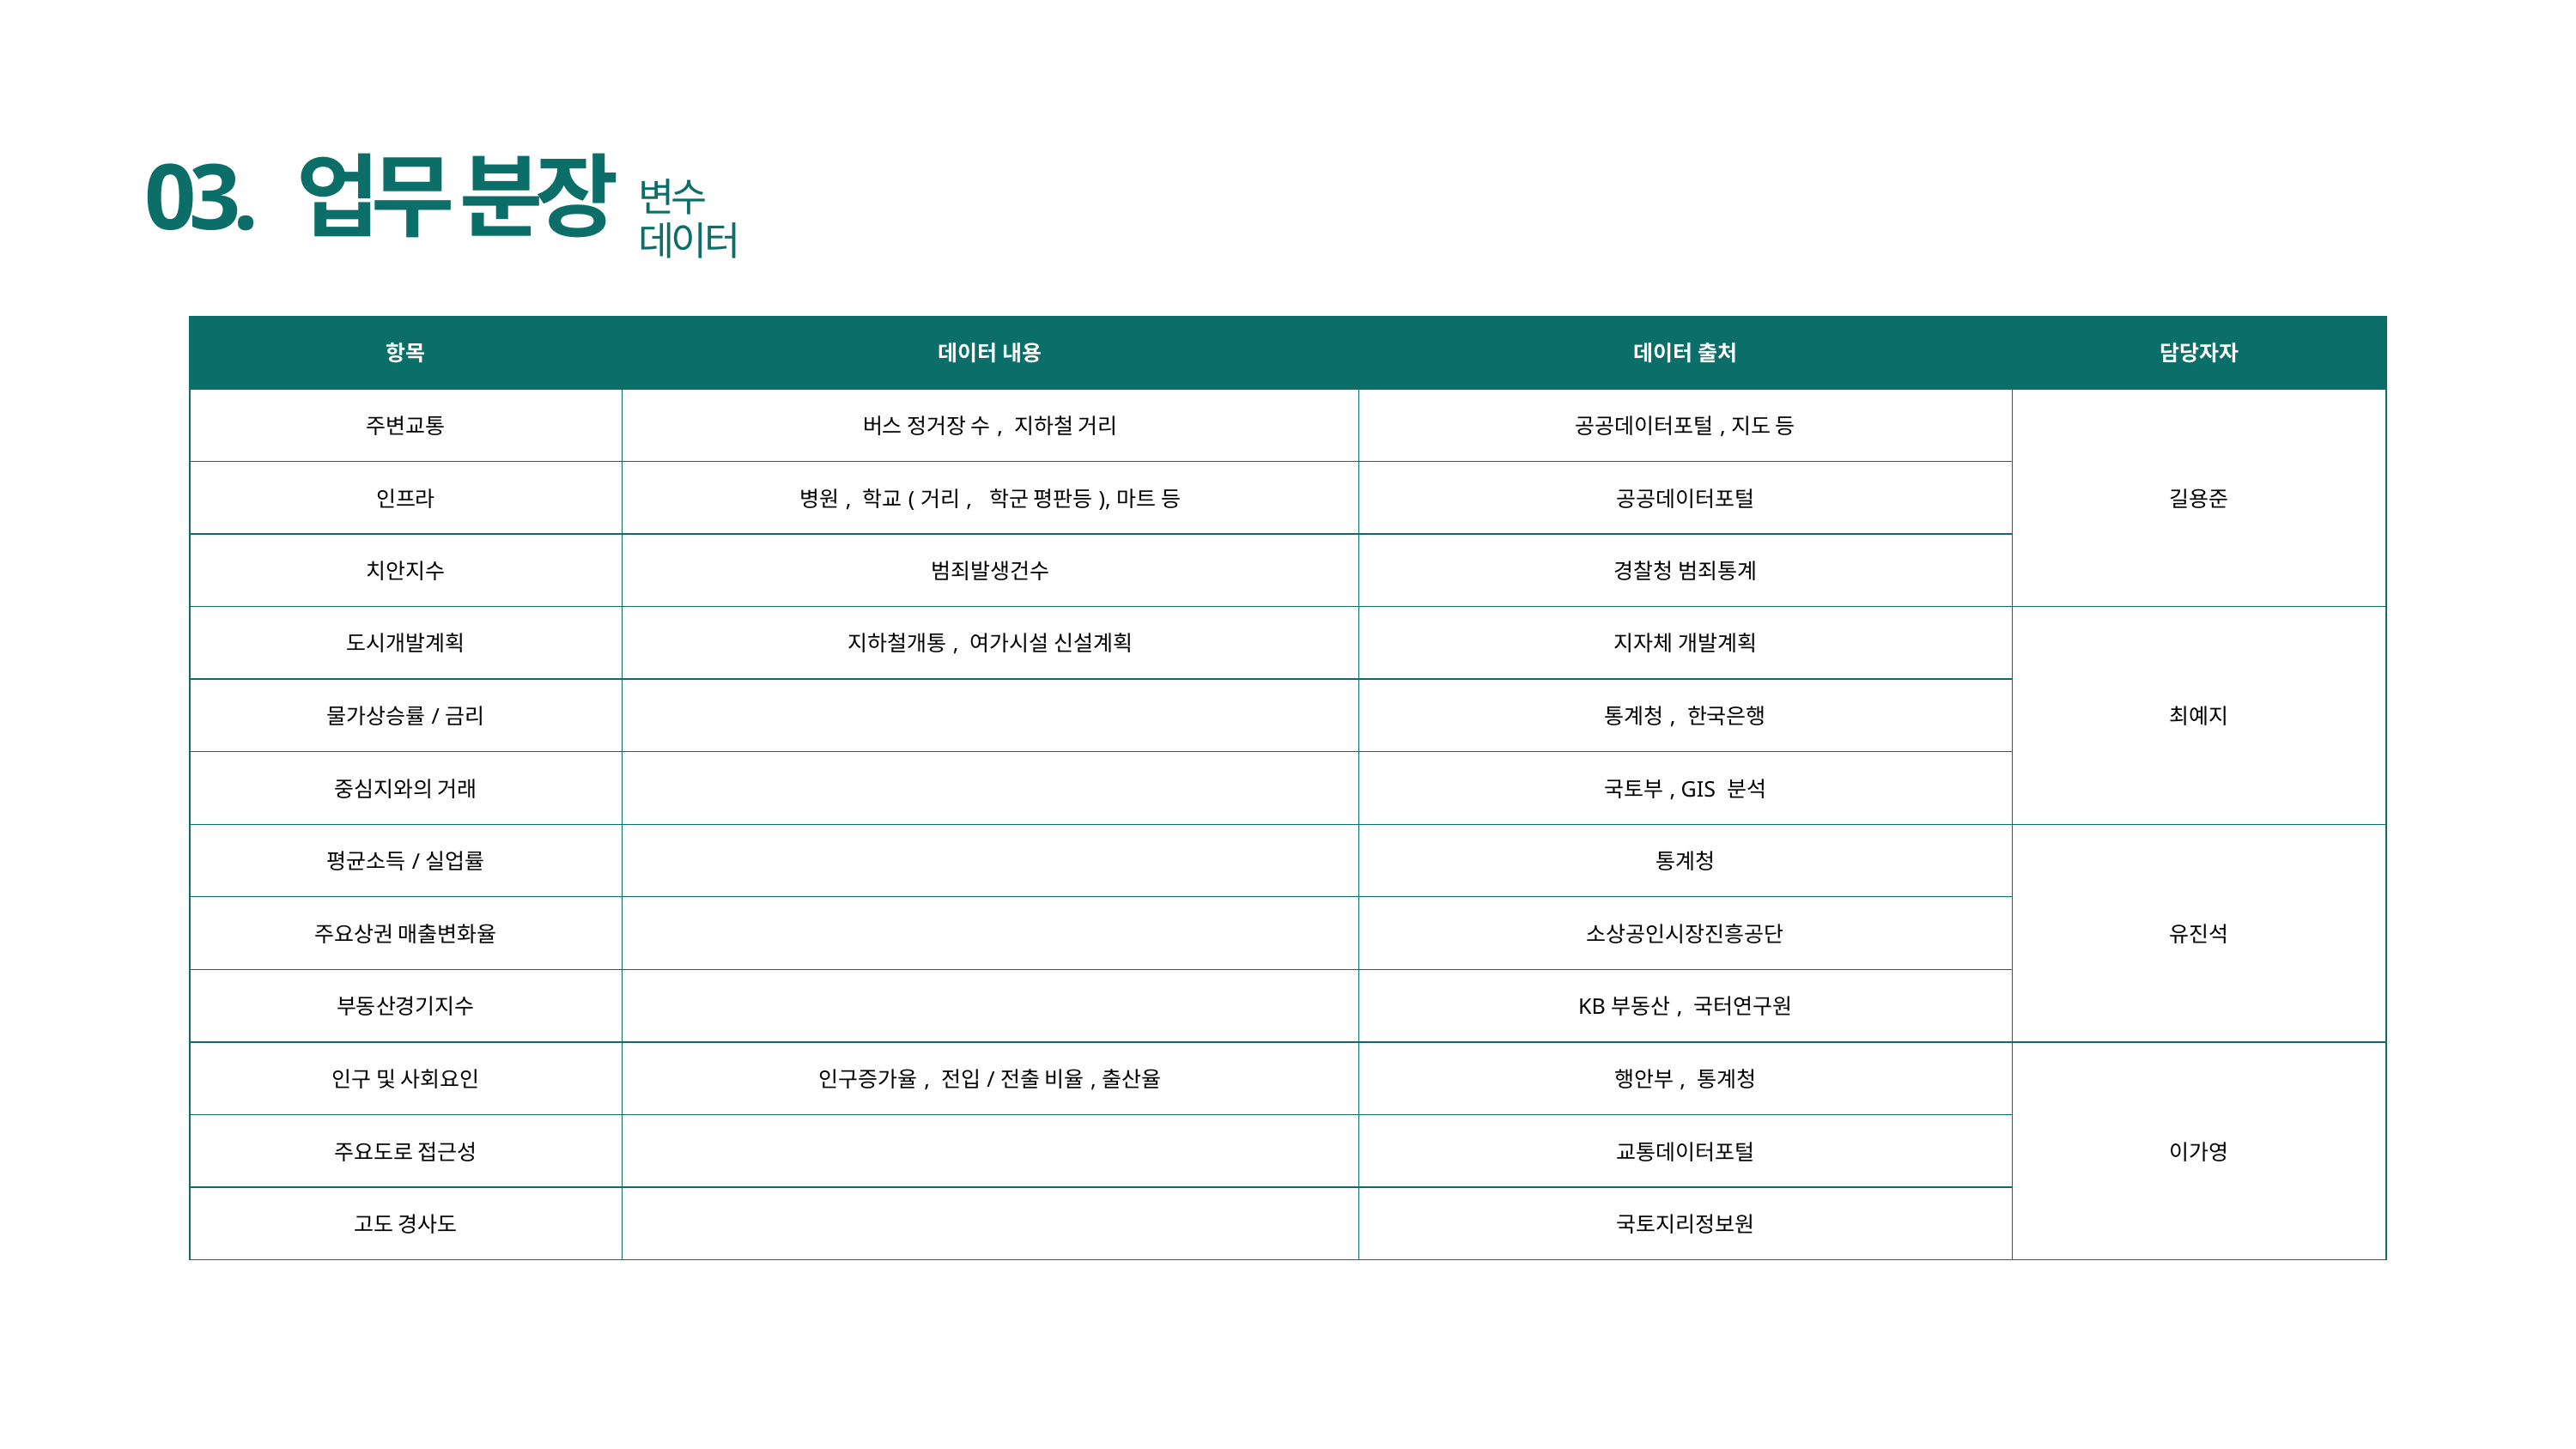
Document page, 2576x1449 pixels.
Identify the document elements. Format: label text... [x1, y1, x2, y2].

table_cell 지자체 개발계획 [1359, 607, 2012, 678]
table_cell 국토지리정보원 [1359, 1188, 2012, 1259]
table_cell 고도 경사도 [191, 1188, 622, 1259]
table_cell 최예지 [2013, 607, 2385, 824]
table_header 데이터 내용 [623, 317, 1358, 388]
table_cell KB부동산, 국터연구원 [1359, 970, 2012, 1041]
table_cell 부동산경기지수 [191, 970, 622, 1041]
table_cell 주요도로 접근성 [191, 1115, 622, 1186]
table_cell 평균소득/실업률 [191, 825, 622, 896]
table_cell 주변교통 [191, 390, 622, 461]
table_cell 버스 정거장 수, 지하철 거리 [623, 390, 1358, 461]
table_cell 통계청, 한국은행 [1359, 680, 2012, 751]
table_cell 치안지수 [191, 535, 622, 606]
table_cell 주요상권 매출변화율 [191, 897, 622, 969]
table_cell [623, 752, 1358, 824]
table_cell 유진석 [2013, 825, 2385, 1041]
table_cell 통계청 [1359, 825, 2012, 896]
table_cell [623, 1188, 1358, 1259]
table_cell 국토부, GIS 분석 [1359, 752, 2012, 824]
table_cell 교통데이터포털 [1359, 1115, 2012, 1186]
table_cell [623, 897, 1358, 969]
table_cell 행안부, 통계청 [1359, 1043, 2012, 1114]
table_cell 인프라 [191, 462, 622, 533]
table_cell 지하철개통, 여가시설 신설계획 [623, 607, 1358, 678]
table_cell 물가상승률/금리 [191, 680, 622, 751]
table_cell 길용준 [2013, 390, 2385, 606]
text_box 변수 데이터 [638, 175, 811, 264]
table_header 항목 [191, 317, 622, 388]
table_cell [623, 825, 1358, 896]
table_cell 공공데이터포털,지도 등 [1359, 390, 2012, 461]
table_cell 인구증가율, 전입/전출 비율,출산율 [623, 1043, 1358, 1114]
table_cell 인구 및 사회요인 [191, 1043, 622, 1114]
table_header 담당자자 [2013, 317, 2385, 388]
table_cell 도시개발계획 [191, 607, 622, 678]
table_cell [623, 680, 1358, 751]
text_box 03. 업무 분장 [144, 147, 630, 249]
table_cell 이가영 [2013, 1043, 2385, 1259]
table_cell 범죄발생건수 [623, 535, 1358, 606]
table_cell 소상공인시장진흥공단 [1359, 897, 2012, 969]
table_cell [623, 970, 1358, 1041]
table_cell 공공데이터포털 [1359, 462, 2012, 533]
table_cell 중심지와의 거래 [191, 752, 622, 824]
table_cell 병원, 학교(거리, 학군 평판등),마트 등 [623, 462, 1358, 533]
table_header 데이터 출처 [1359, 317, 2012, 388]
table_cell [623, 1115, 1358, 1186]
table_cell 경찰청 범죄통계 [1359, 535, 2012, 606]
